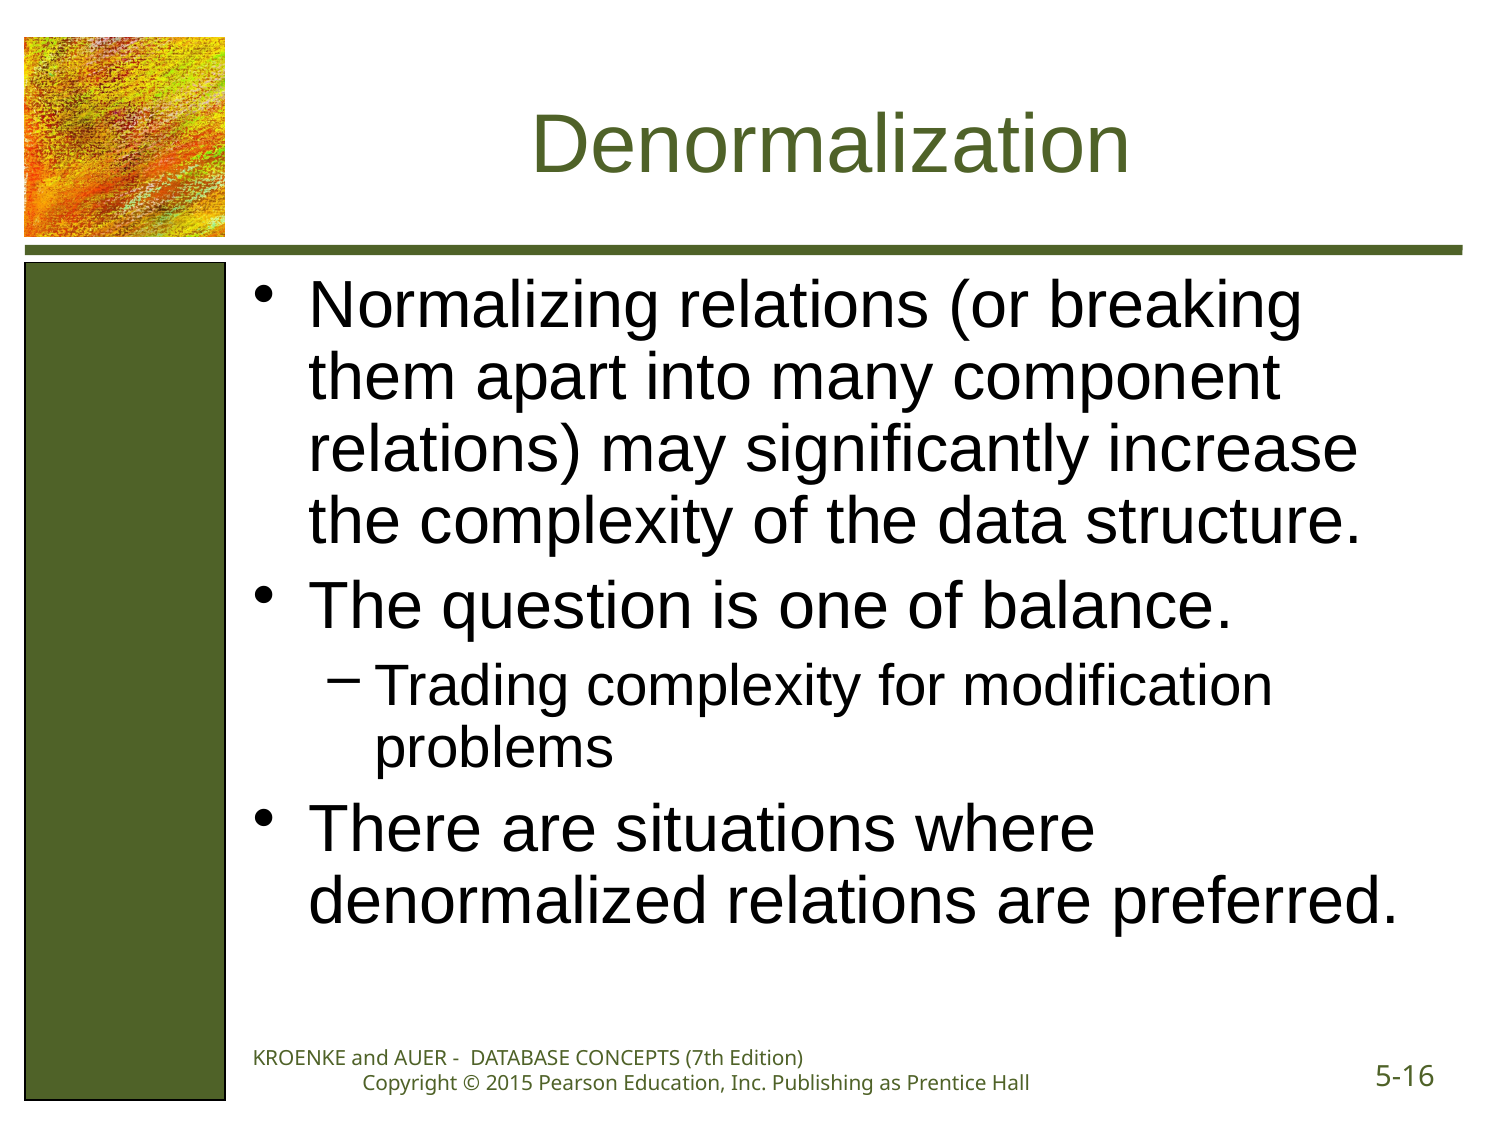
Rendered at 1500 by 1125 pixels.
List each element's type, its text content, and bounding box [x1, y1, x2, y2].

title Denormalization [237, 44, 1426, 233]
picture [24, 37, 225, 237]
list Normalizing relations (or breaking them apart into many component relations) may significantly increase the complexity of the data structure. The question is one of balance. Trading complexity for modification problems There are situations where denormalized relations are preferred. [237, 262, 1426, 1026]
footer KROENKE and AUER - DATABASE CONCEPTS (7th Edition) Copyright © 2015 Pearson Education, Inc. Publishing as Prentice Hall [237, 1037, 1088, 1104]
slide_number 5-16 [1287, 1049, 1451, 1103]
